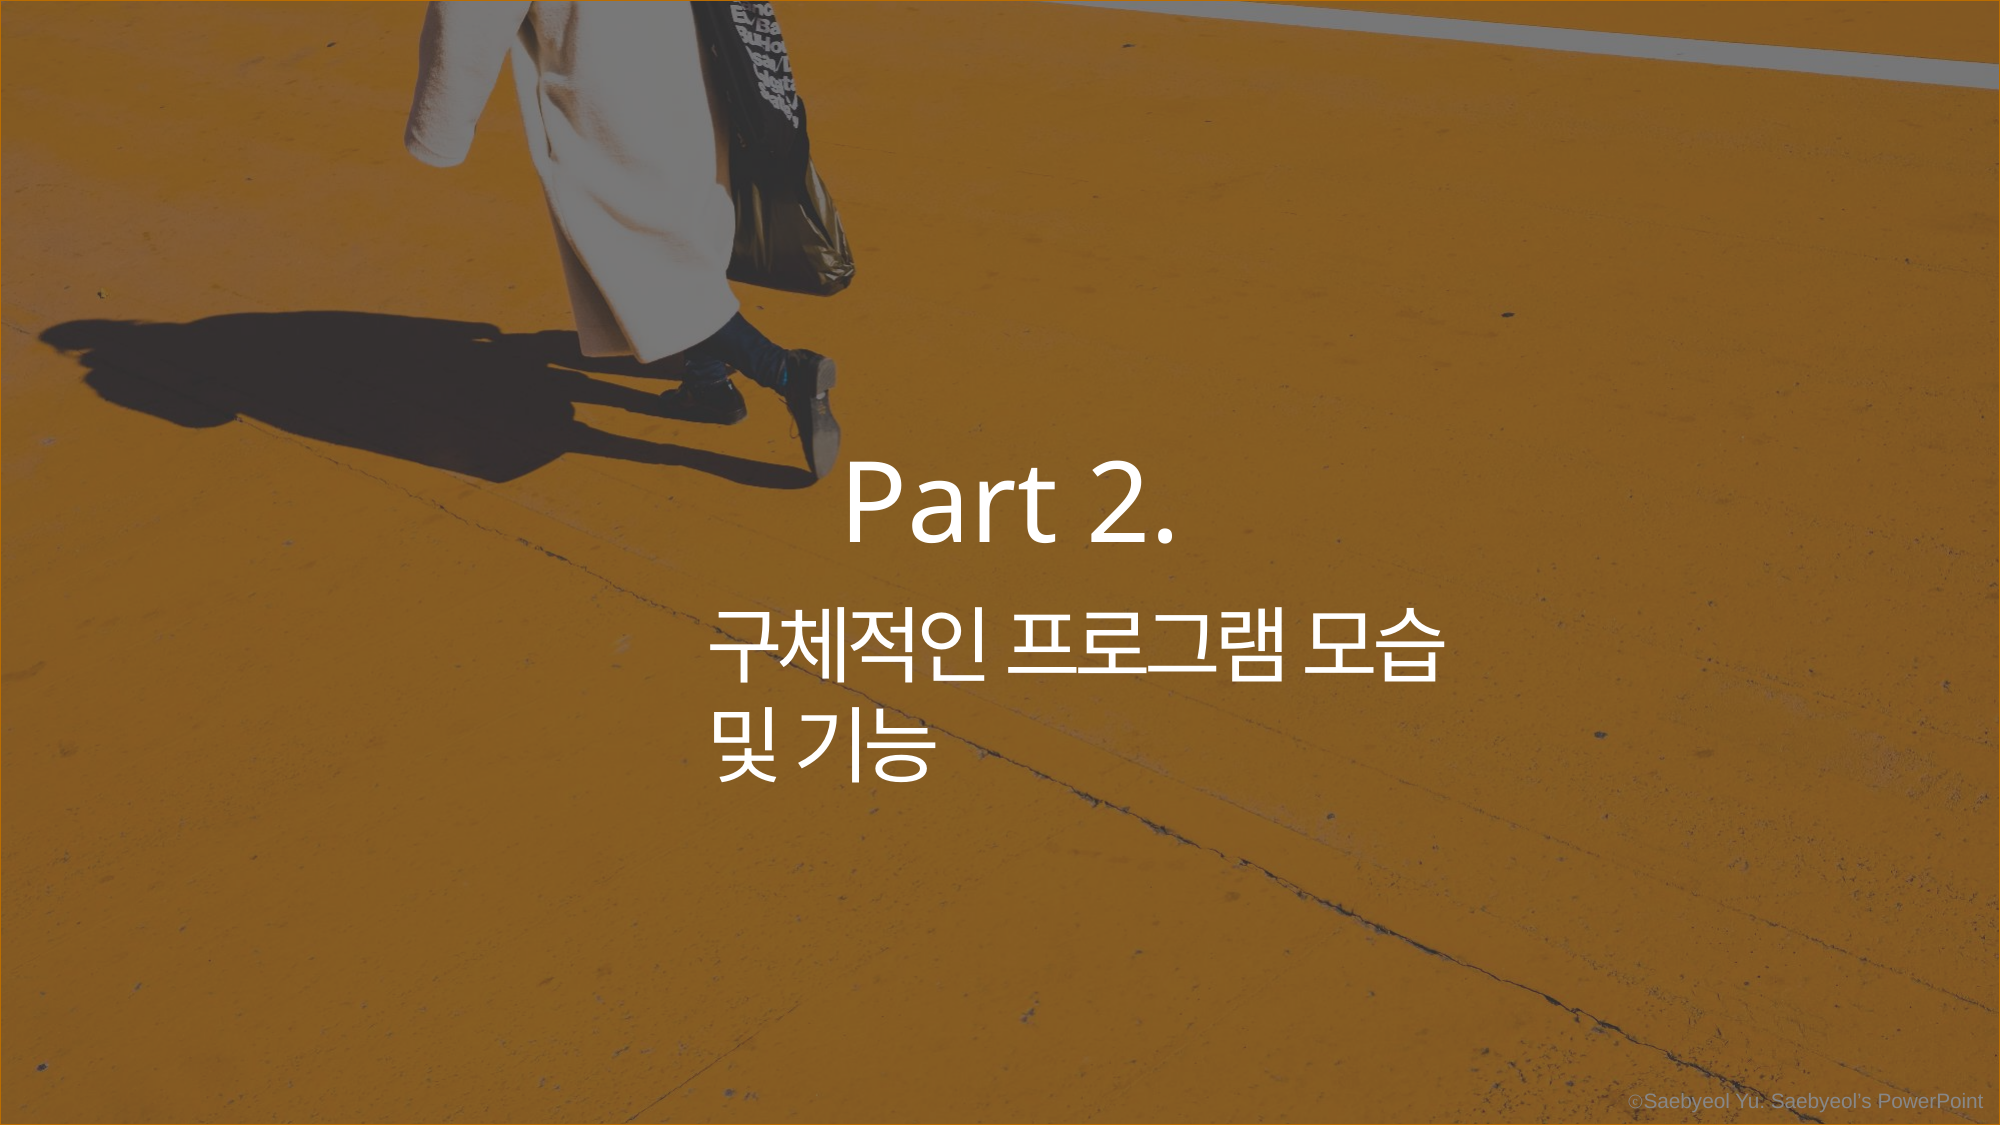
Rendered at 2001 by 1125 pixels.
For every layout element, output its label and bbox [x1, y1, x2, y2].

text_box [660, 423, 1495, 803]
picture [0, 0, 2000, 1125]
